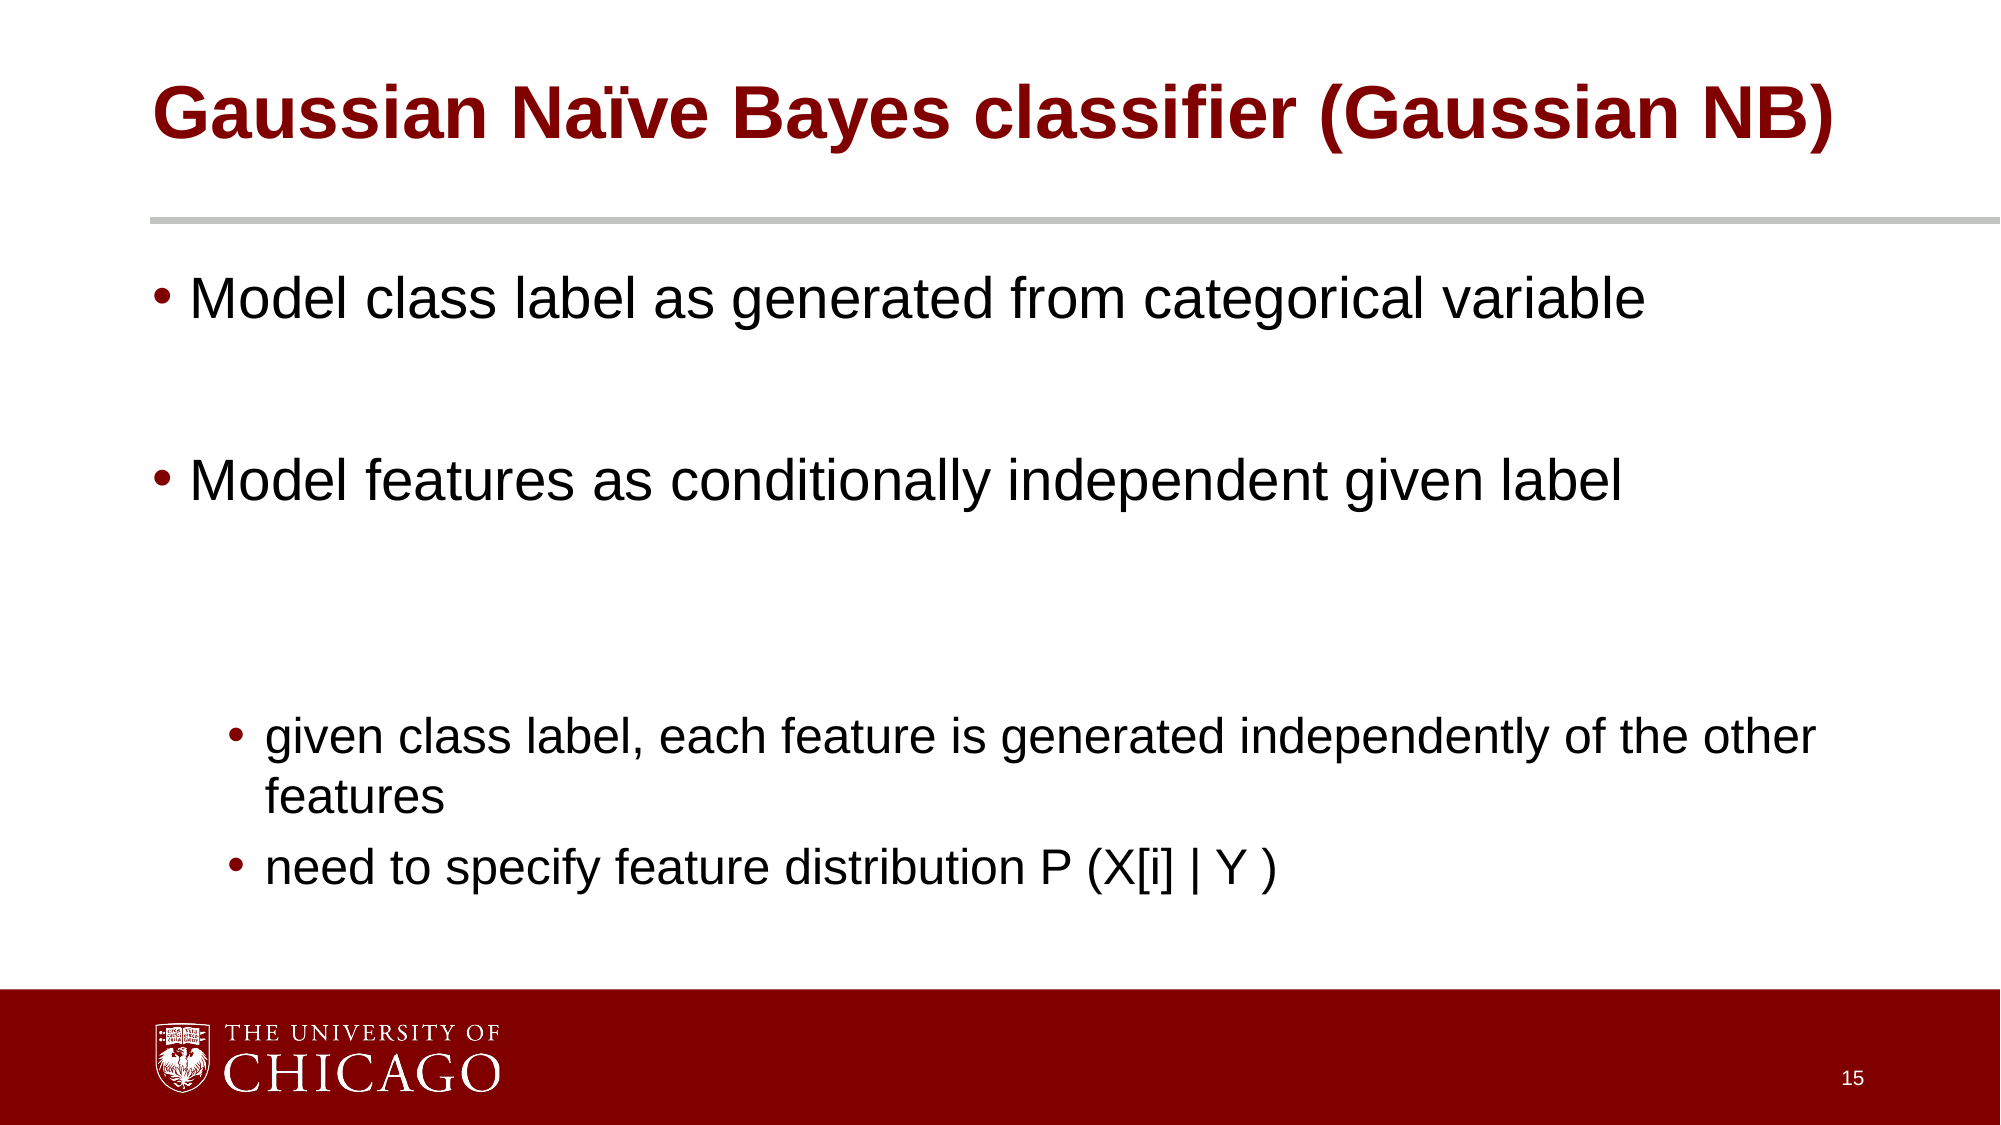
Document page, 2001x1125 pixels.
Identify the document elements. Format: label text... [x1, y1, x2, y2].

list Model class label as generated from categorical variable Model features as conditionally independent given label given class label, each feature is generated independently of the other features need to specify feature distribution P (X[i] | Y ) [137, 253, 1863, 936]
title Gaussian Naïve Bayes classifier (Gaussian NB) [137, 0, 1863, 218]
slide_number 15 [1412, 1046, 1880, 1107]
